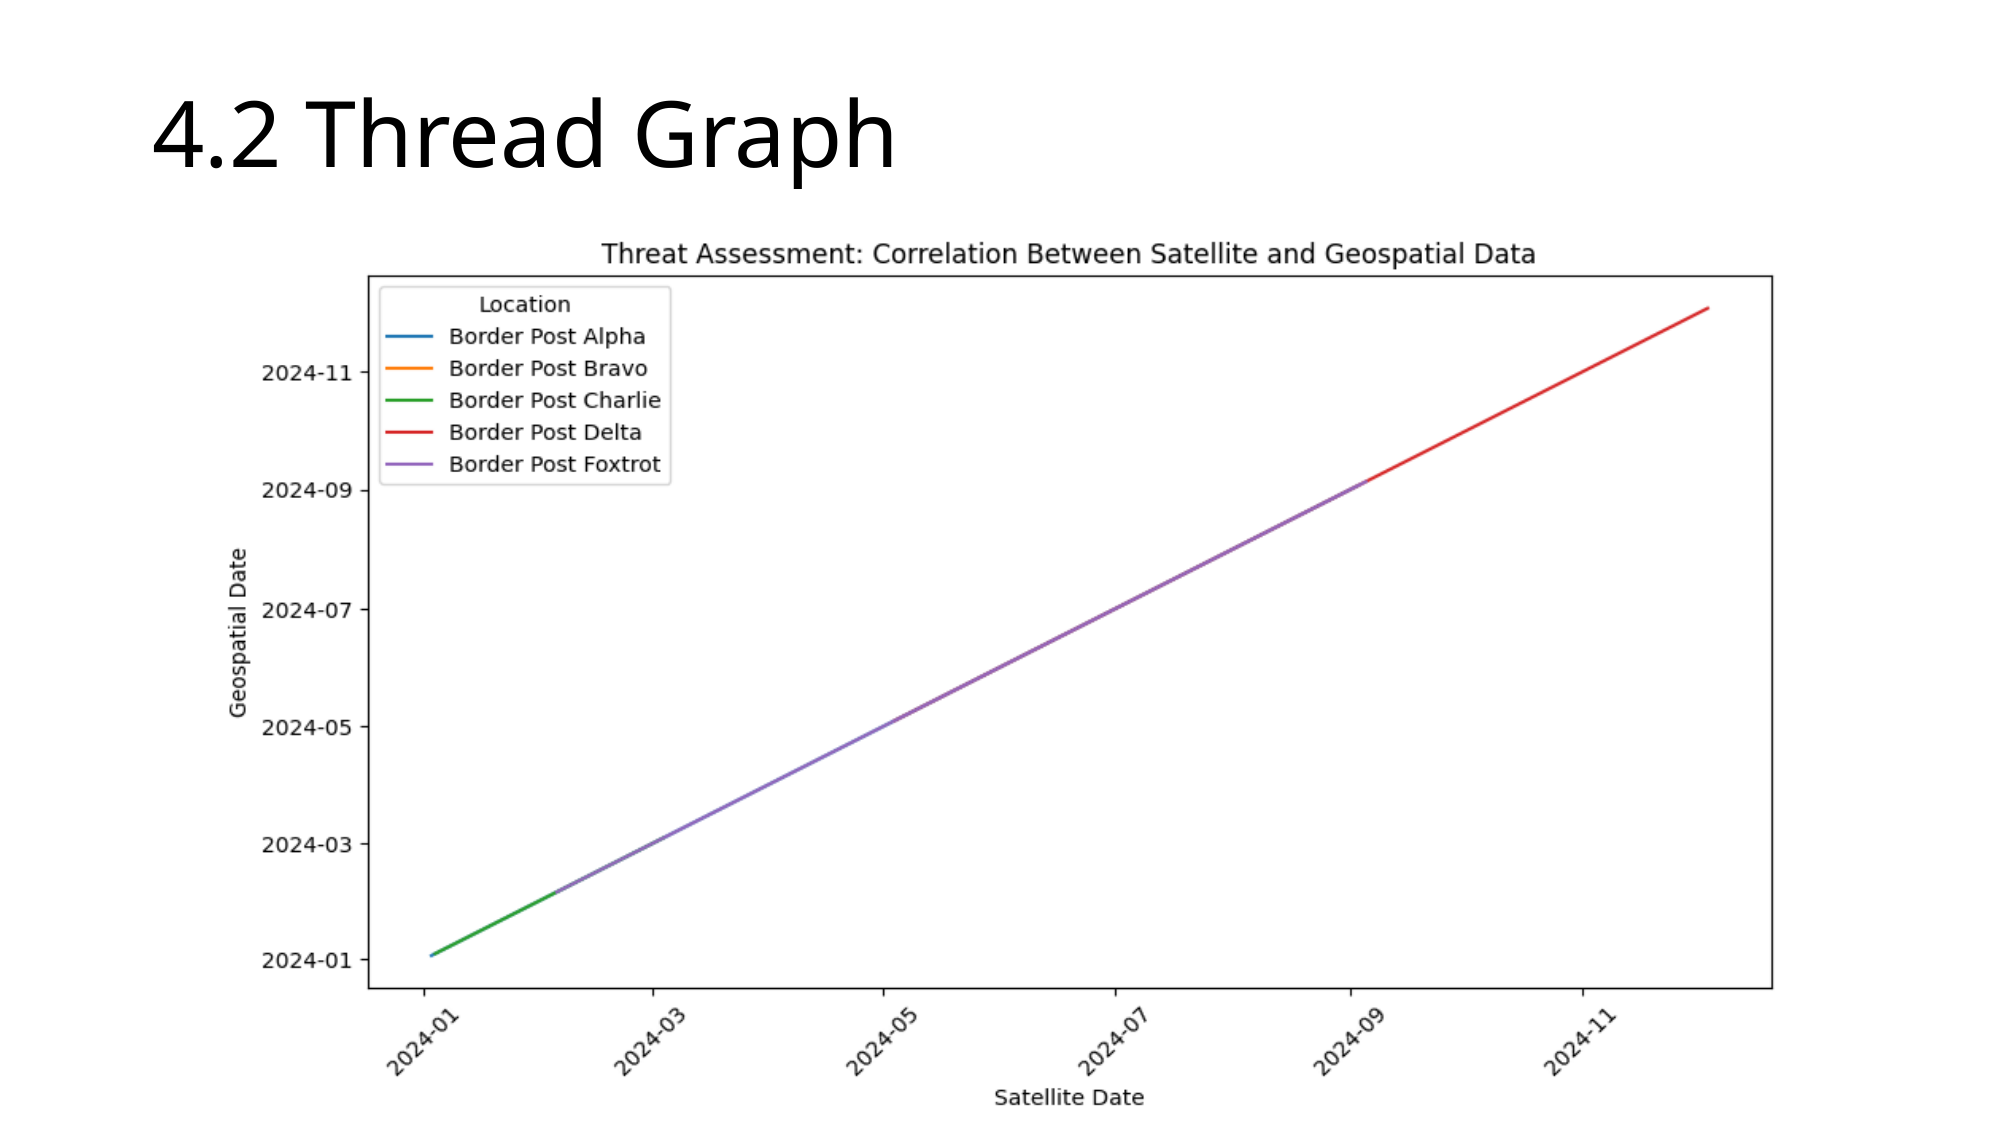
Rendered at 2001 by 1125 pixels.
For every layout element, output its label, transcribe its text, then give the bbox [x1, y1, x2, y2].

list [213, 227, 1786, 1125]
title 4.2 Thread Graph [137, 59, 1863, 217]
